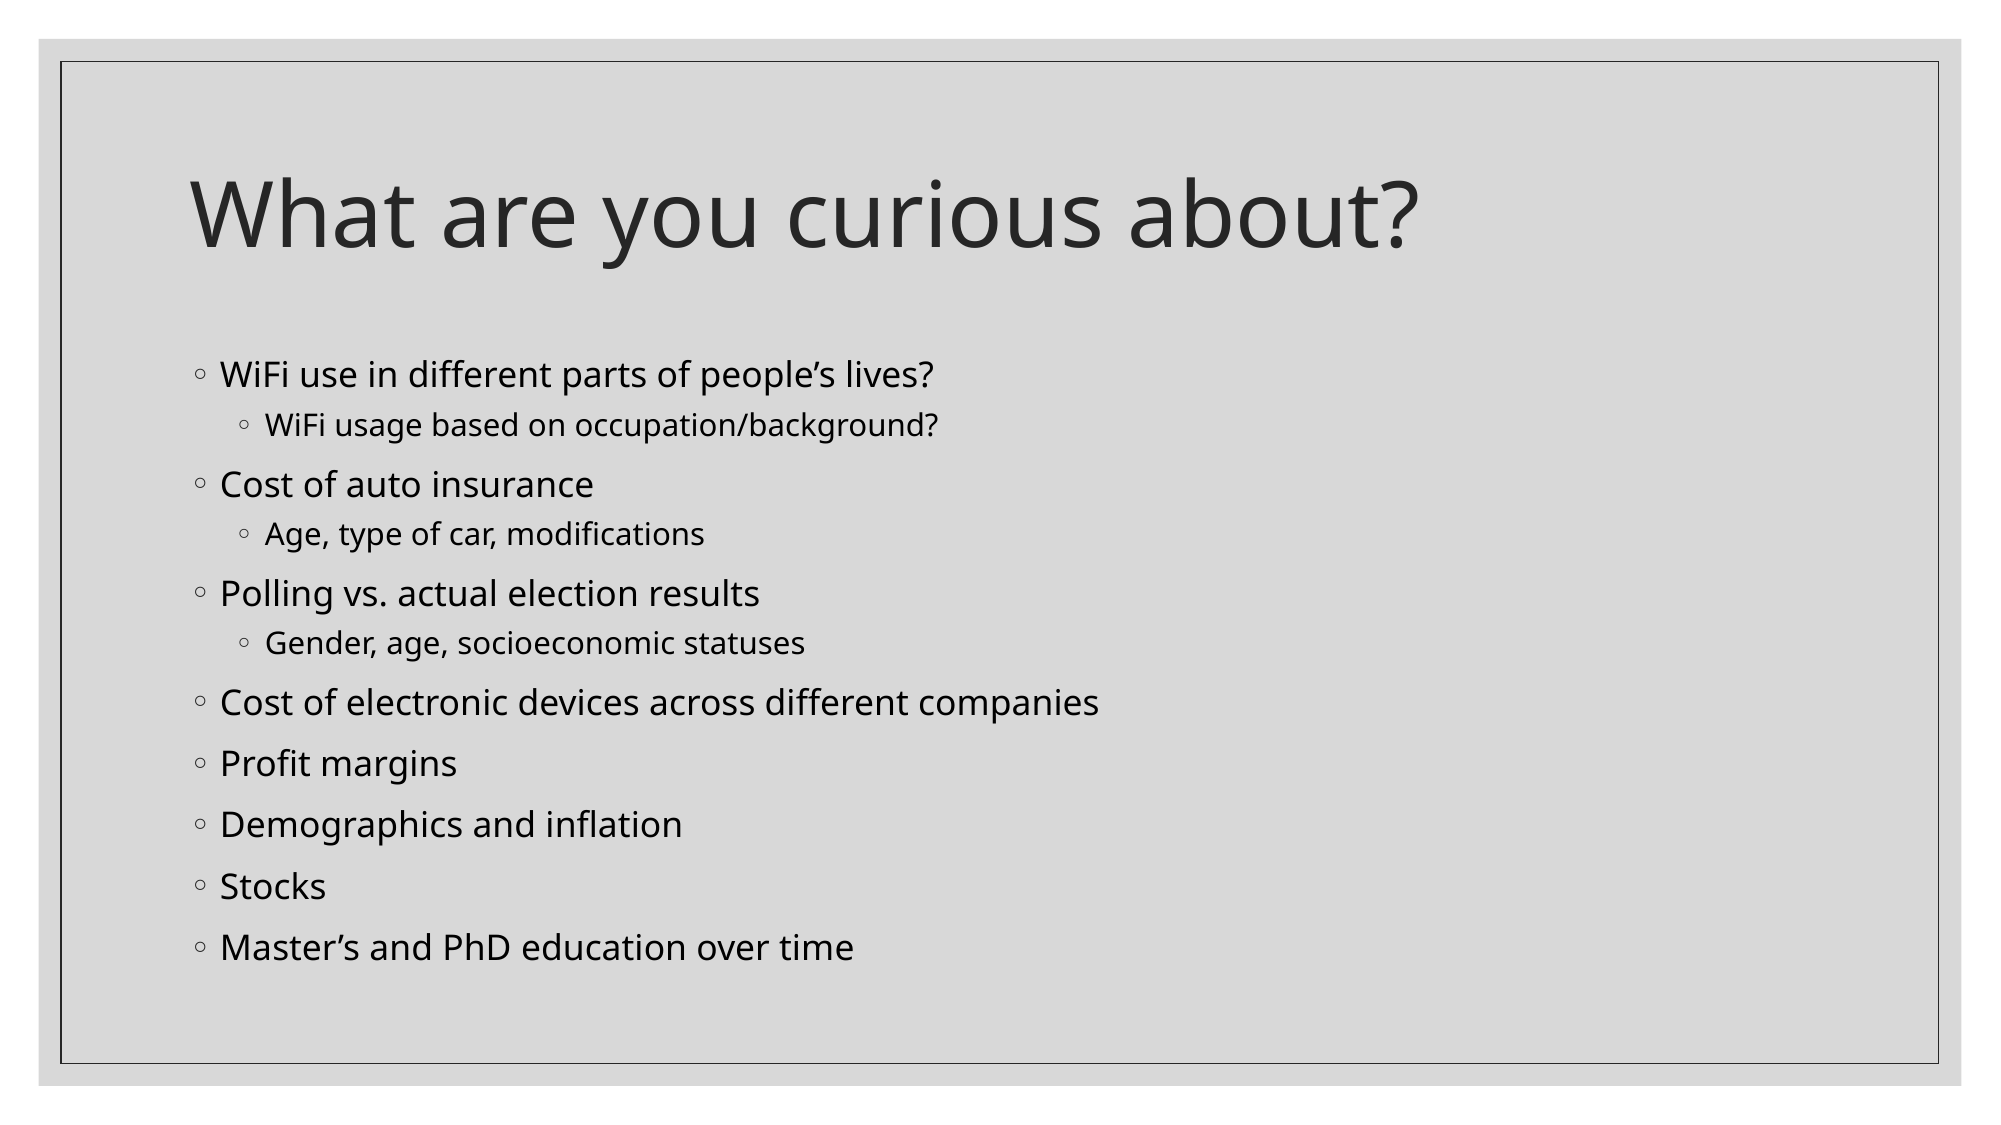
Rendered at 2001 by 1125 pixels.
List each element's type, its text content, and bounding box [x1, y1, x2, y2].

title What are you curious about? [174, 105, 1825, 331]
list WiFi use in different parts of people’s lives? WiFi usage based on occupation/background? Cost of auto insurance Age, type of car, modifications Polling vs. actual election results Gender, age, socioeconomic statuses Cost of electronic devices across different companies Profit margins Demographics and inflation Stocks Master’s and PhD education over time [174, 345, 1825, 977]
